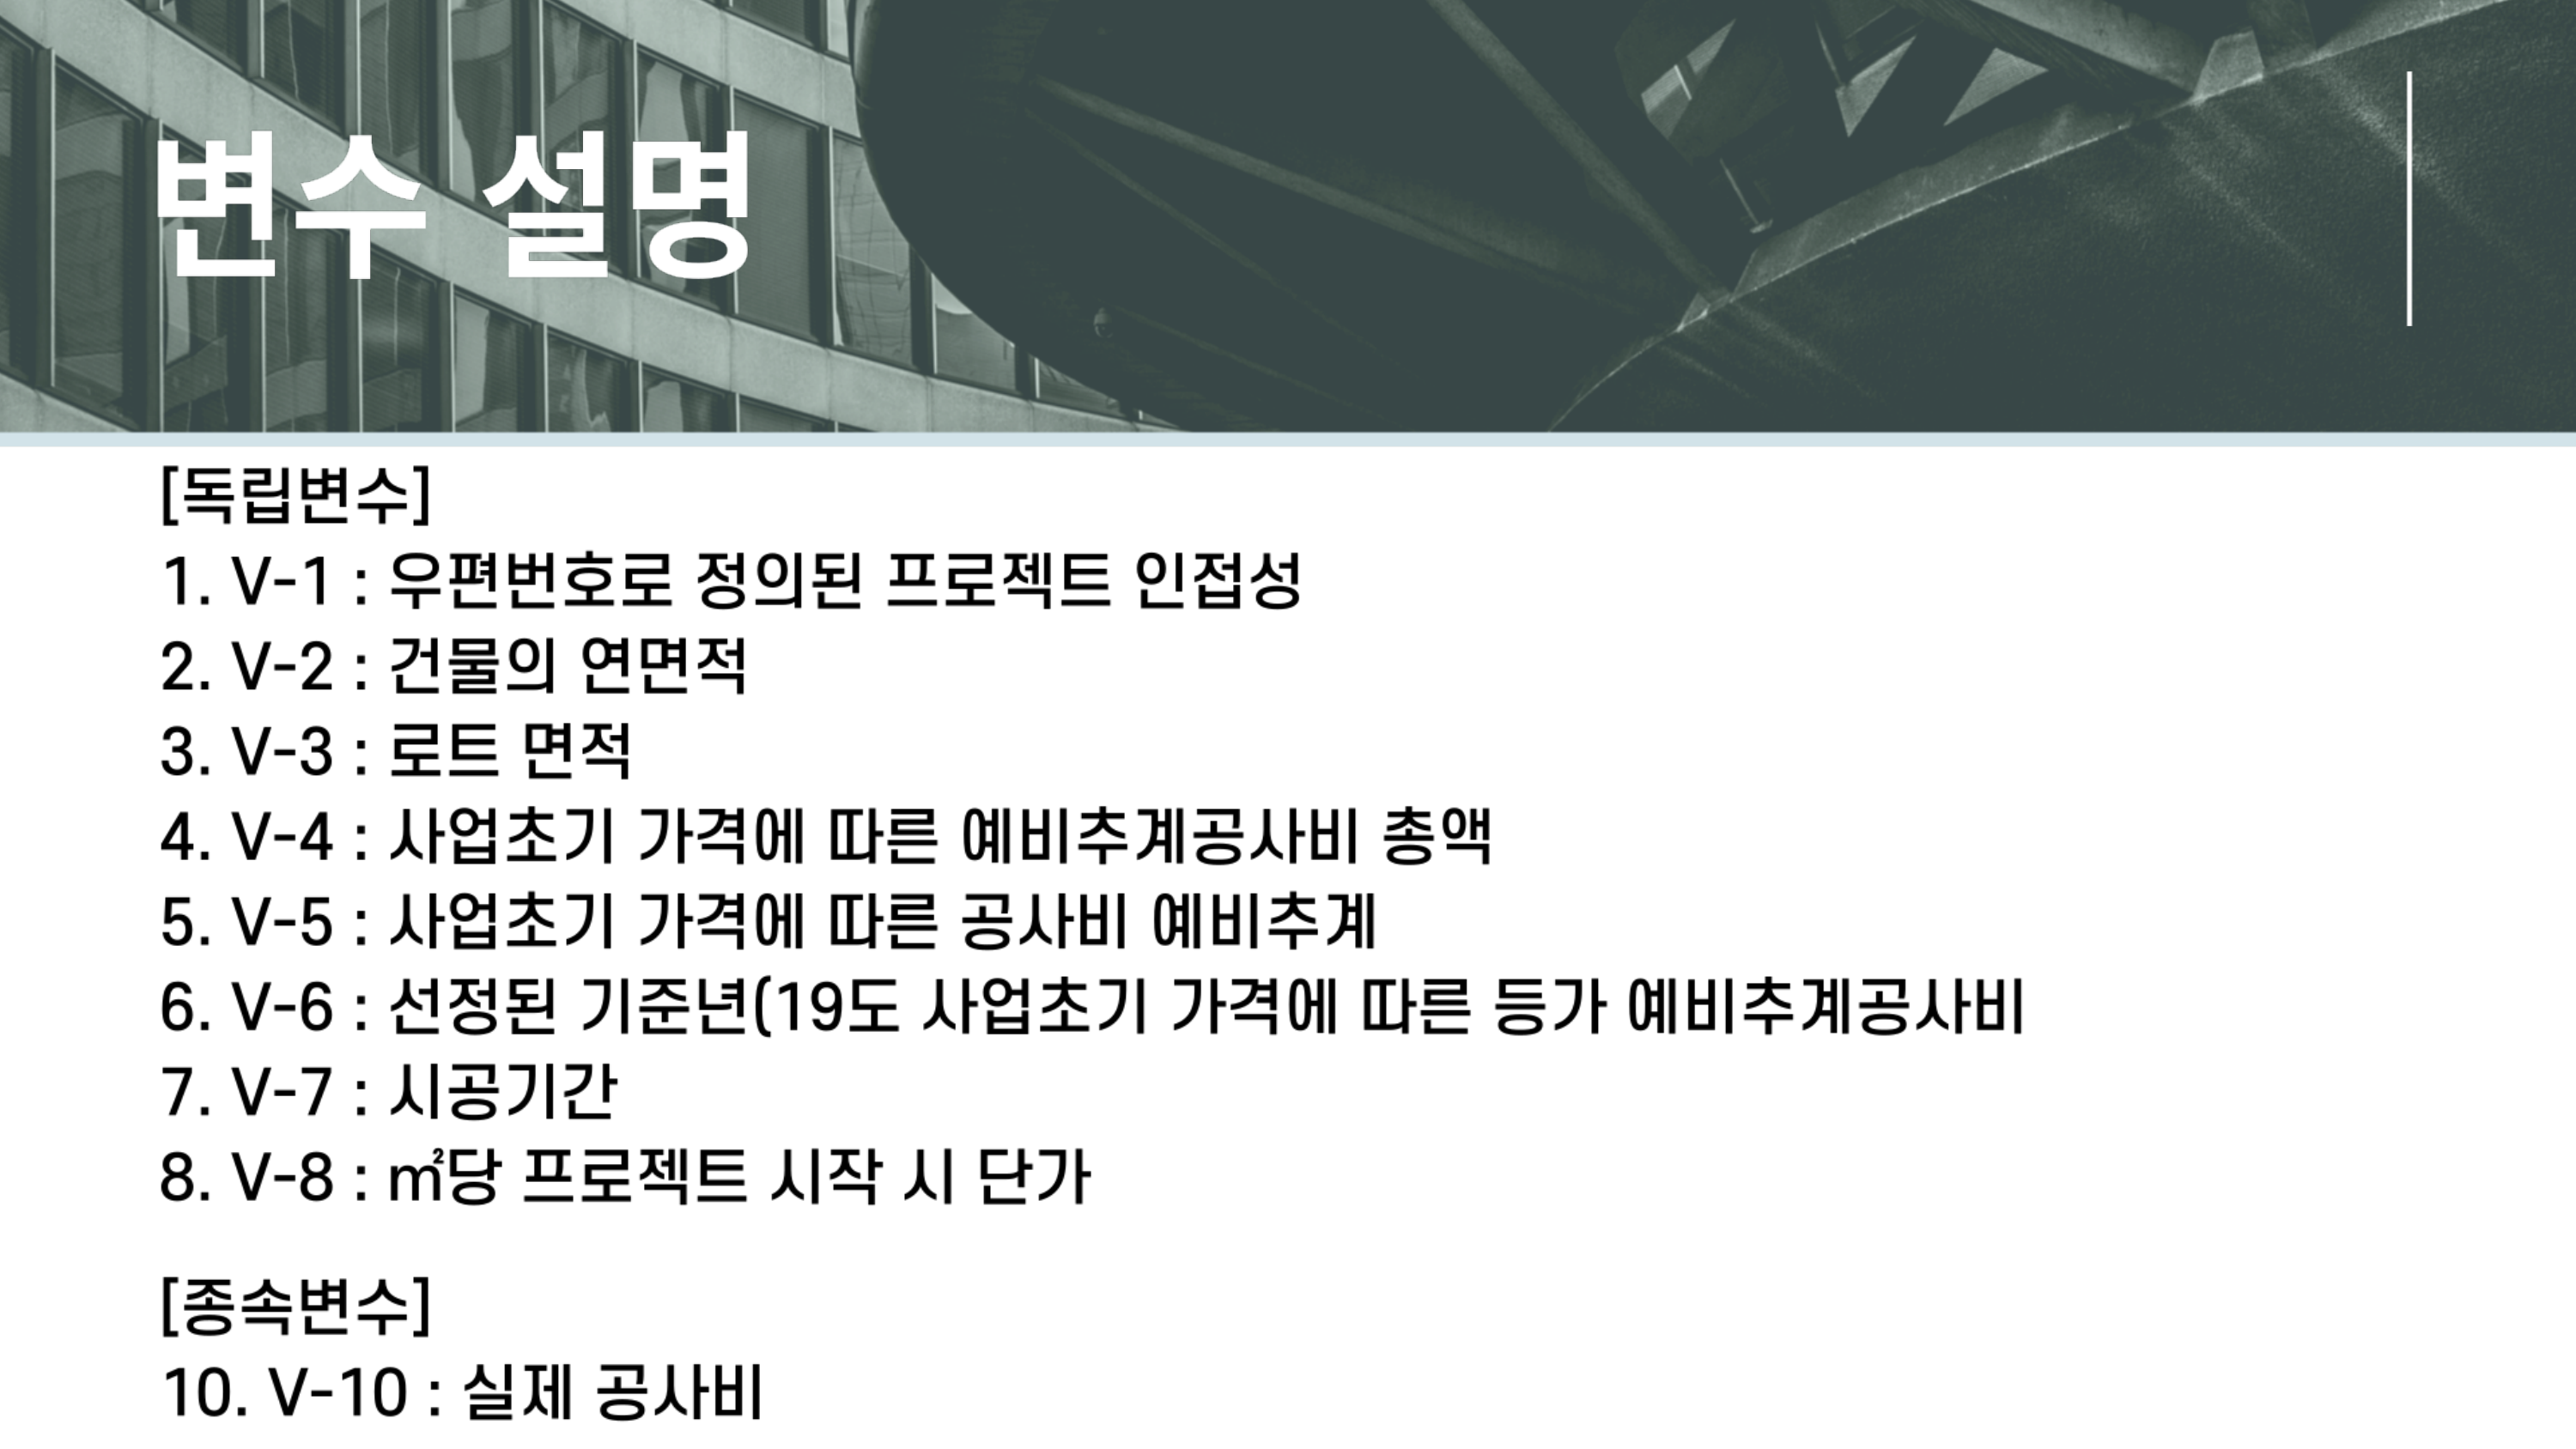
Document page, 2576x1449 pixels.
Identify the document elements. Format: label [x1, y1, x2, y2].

picture [121, 60, 835, 384]
picture [149, 443, 2057, 1449]
text_box [2281, 188, 2537, 209]
text_box [0, 0, 2576, 448]
